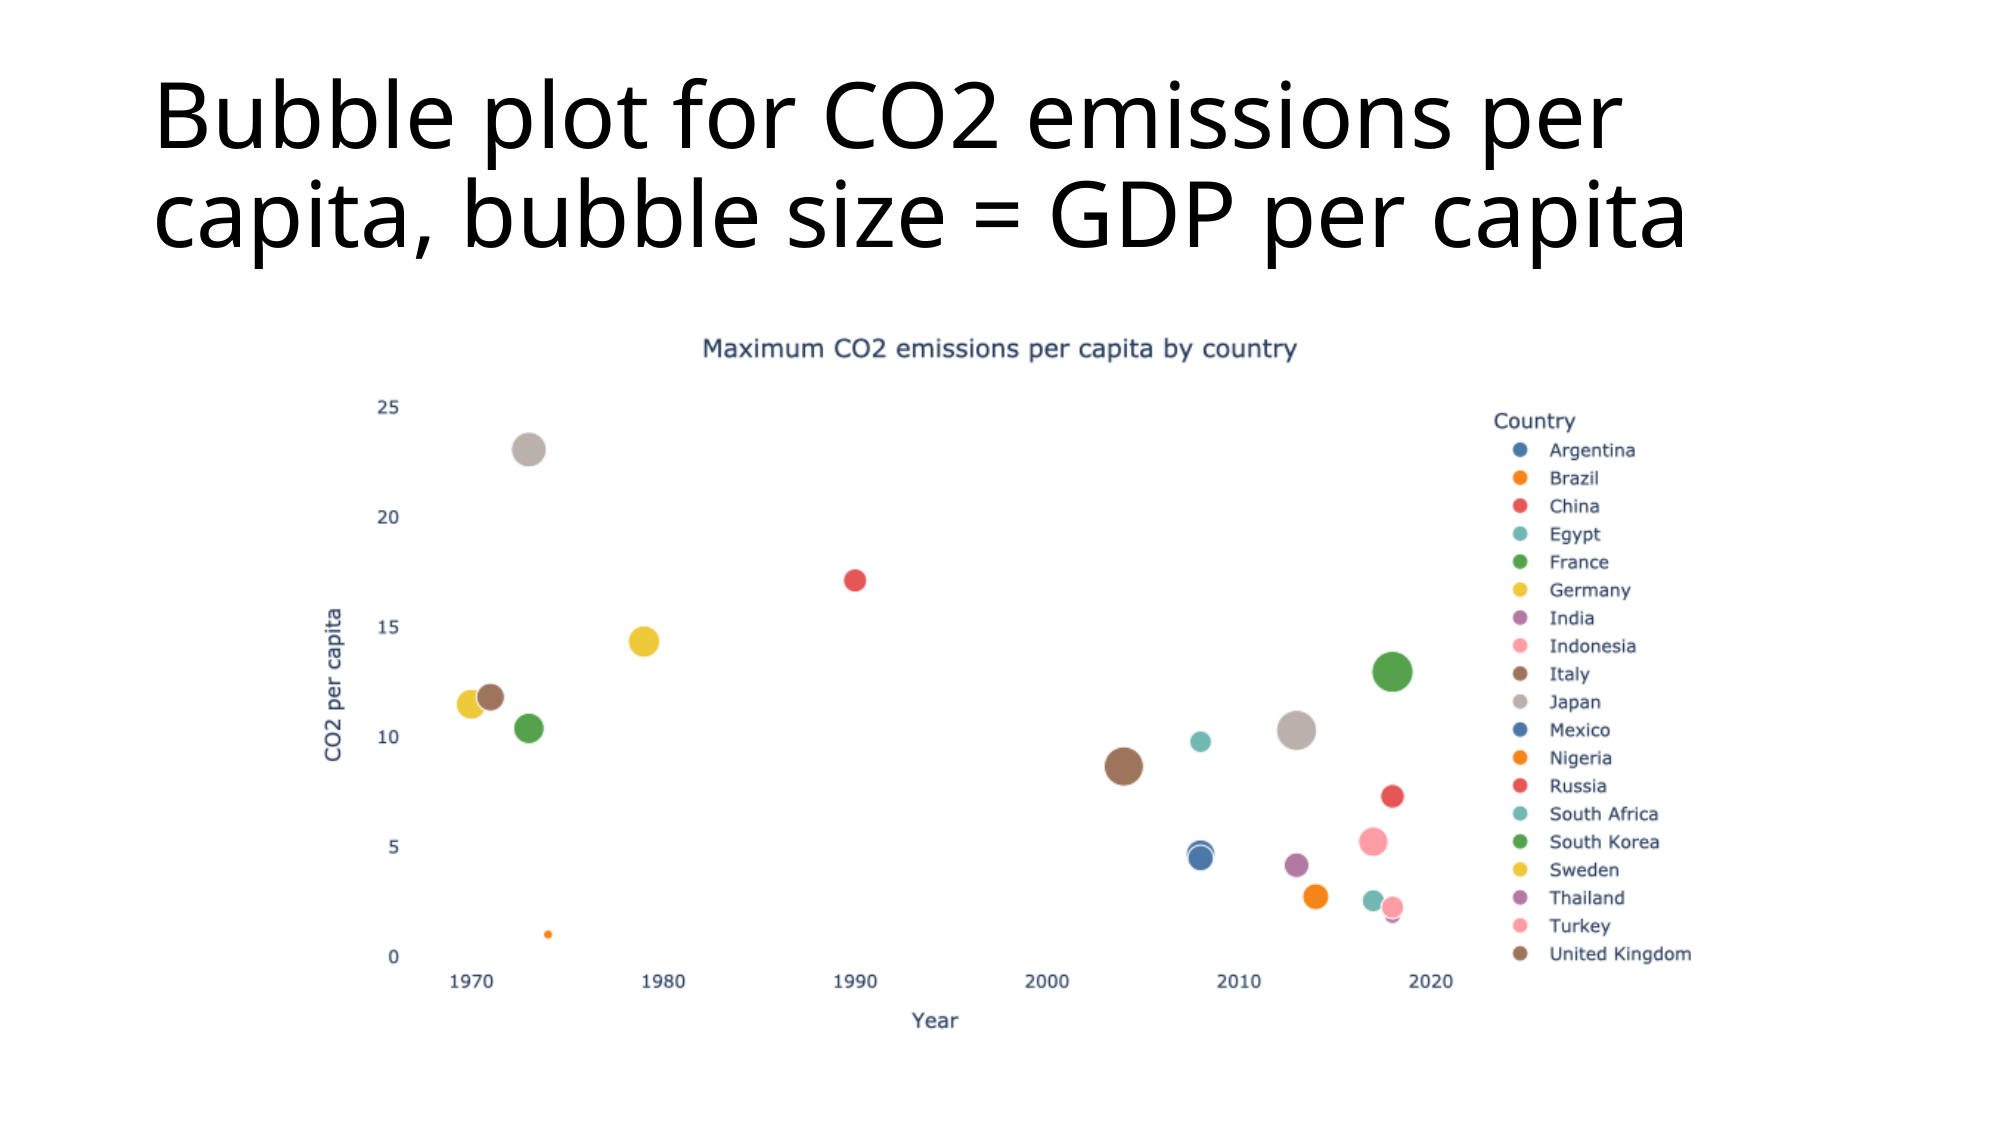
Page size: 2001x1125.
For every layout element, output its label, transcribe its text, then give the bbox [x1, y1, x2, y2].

title Bubble plot for CO2 emissions per capita, bubble size = GDP per capita [137, 59, 1863, 278]
picture [283, 313, 1716, 1087]
